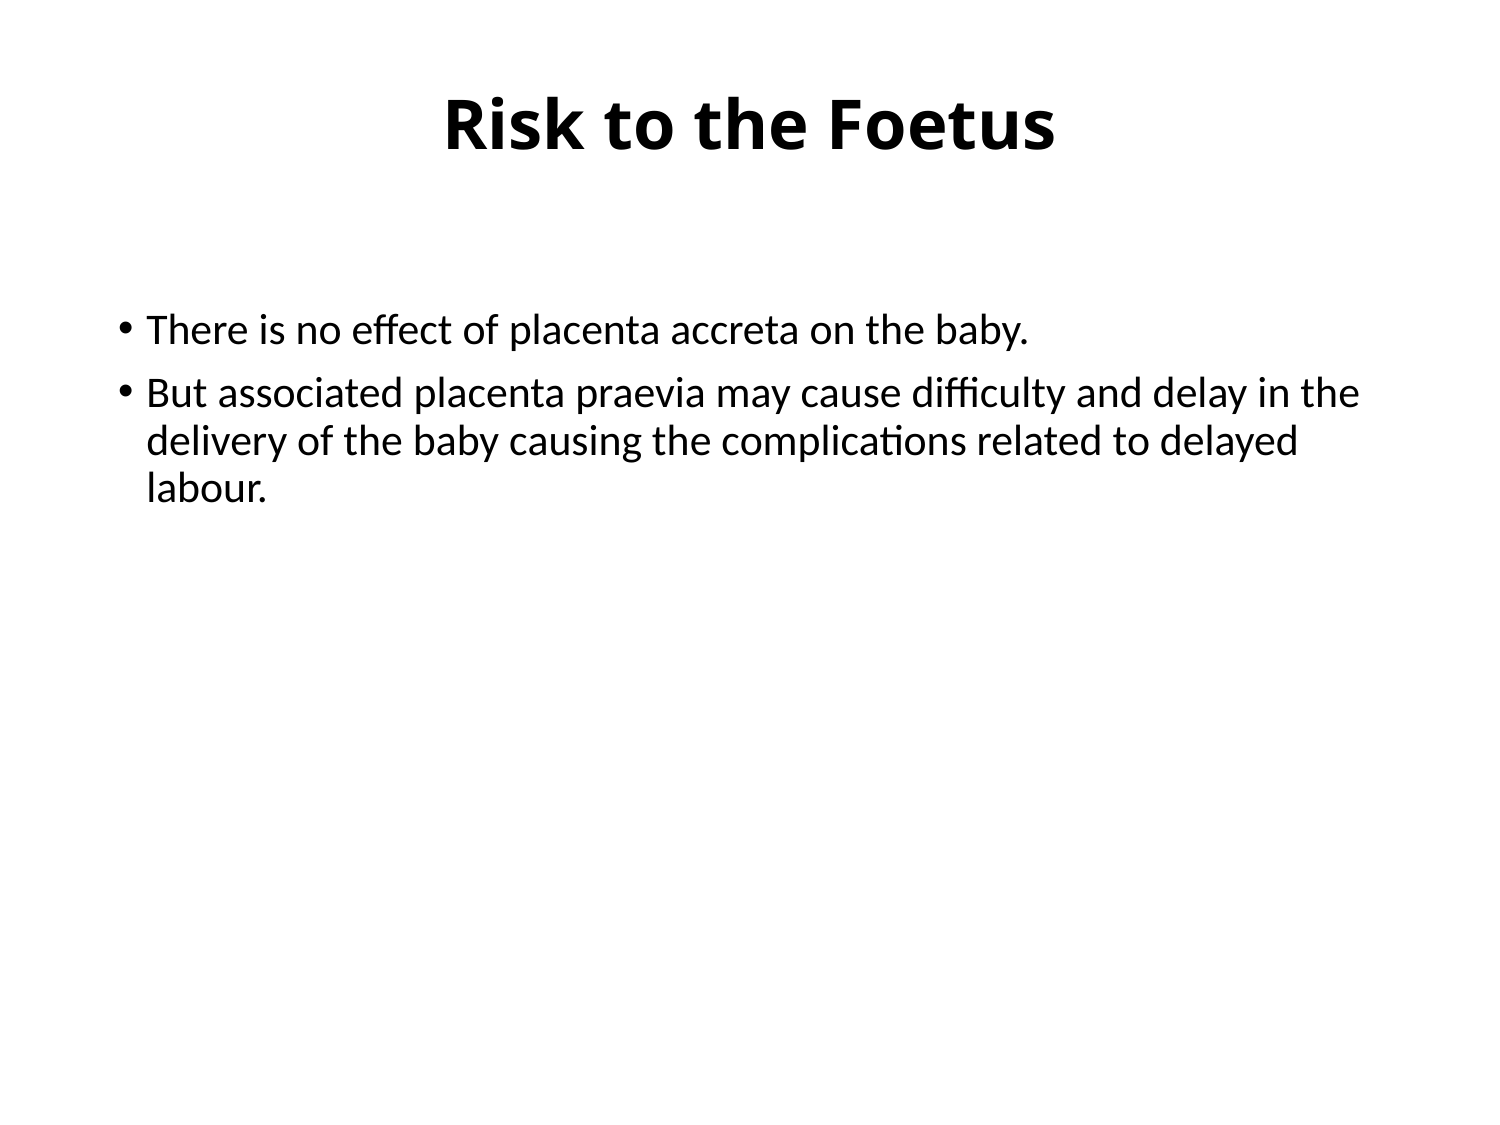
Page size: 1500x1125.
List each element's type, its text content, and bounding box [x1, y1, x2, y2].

list There is no effect of placenta accreta on the baby. But associated placenta praevia may cause difficulty and delay in the delivery of the baby causing the complications related to delayed labour. [103, 299, 1397, 1014]
title Risk to the Foetus [103, 59, 1397, 278]
